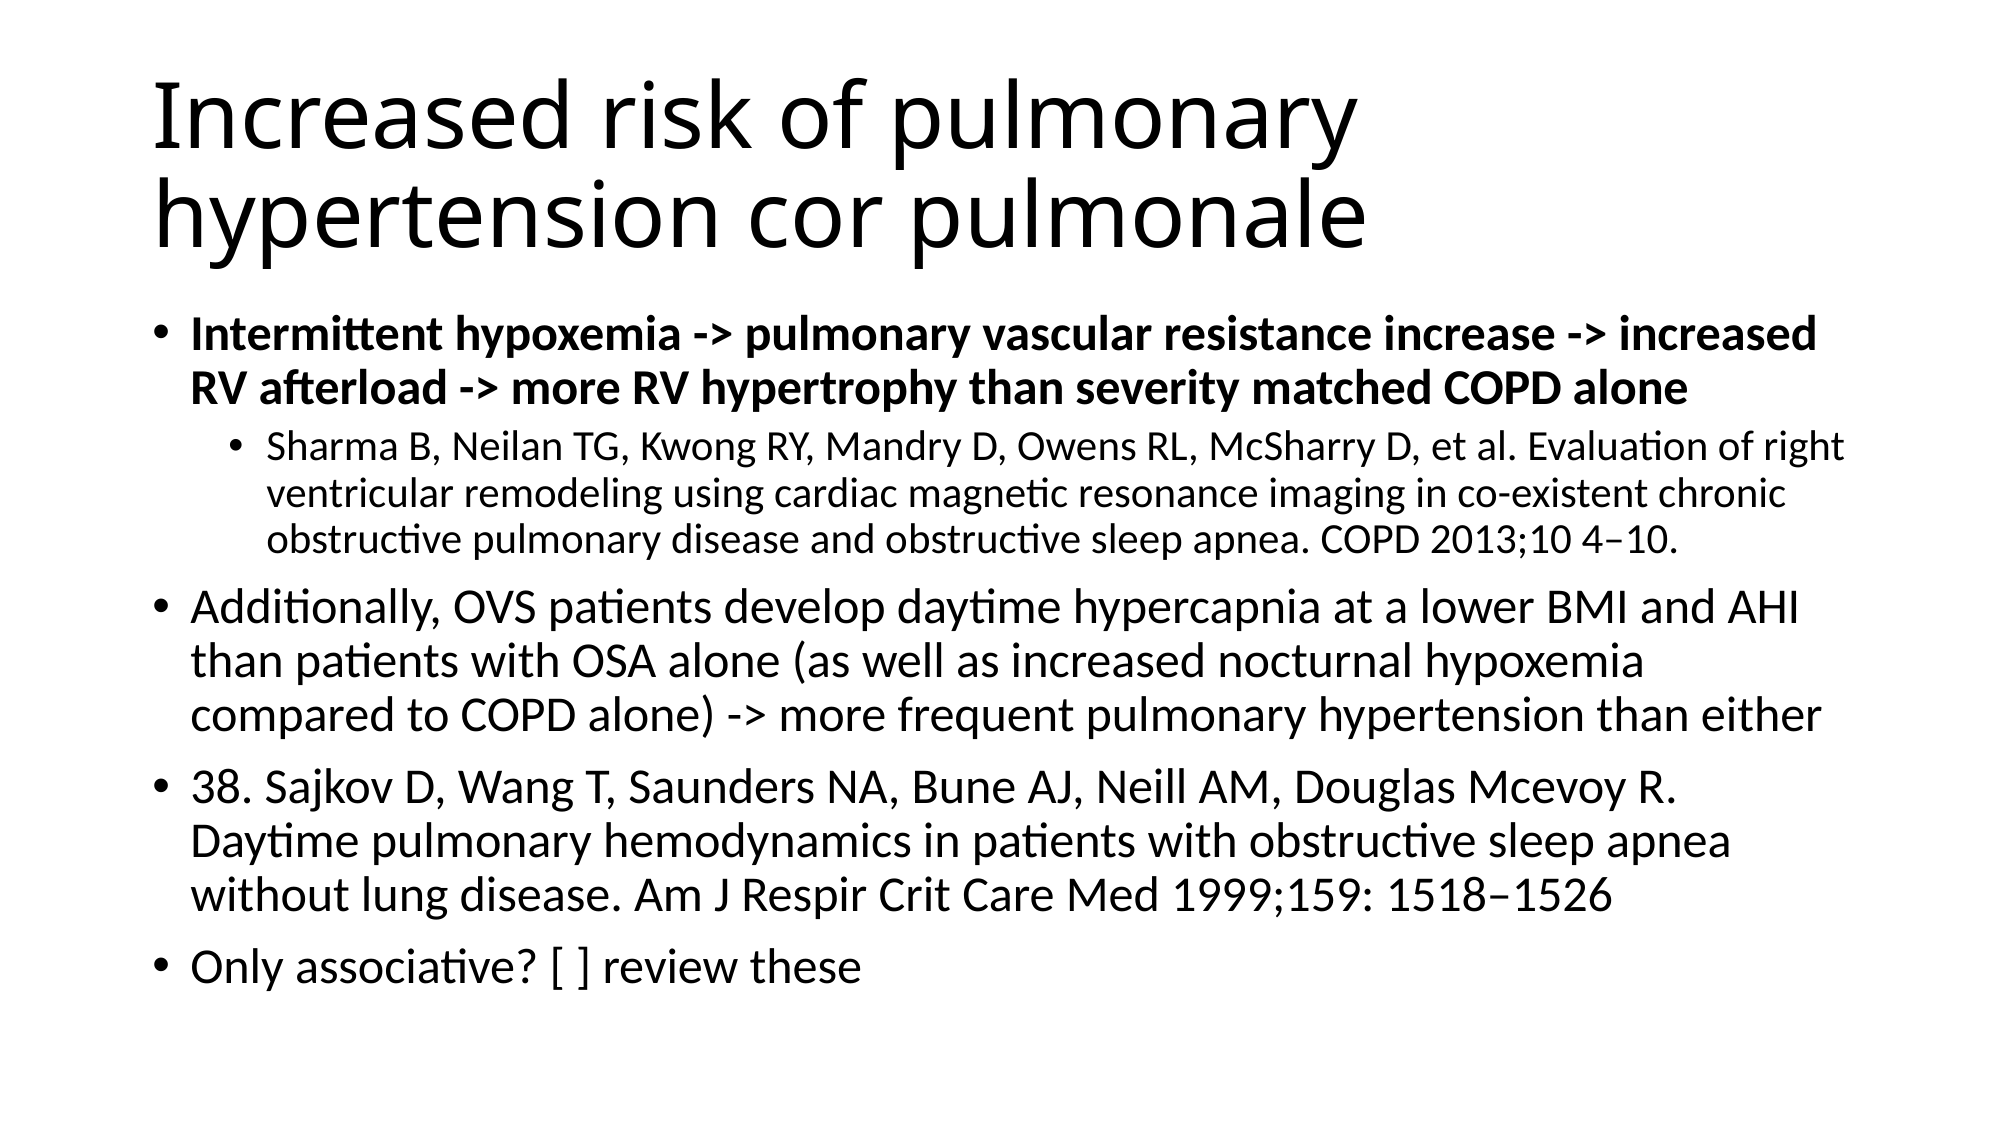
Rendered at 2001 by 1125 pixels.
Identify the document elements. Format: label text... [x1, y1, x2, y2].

list Intermittent hypoxemia -> pulmonary vascular resistance increase -> increased RV afterload -> more RV hypertrophy than severity matched COPD alone Sharma B, Neilan TG, Kwong RY, Mandry D, Owens RL, McSharry D, et al. Evaluation of right ventricular remodeling using cardiac magnetic resonance imaging in co-existent chronic obstructive pulmonary disease and obstructive sleep apnea. COPD 2013;10 4–10. Additionally, OVS patients develop daytime hypercapnia at a lower BMI and AHI than patients with OSA alone (as well as increased nocturnal hypoxemia compared to COPD alone) -> more frequent pulmonary hypertension than either 38. Sajkov D, Wang T, Saunders NA, Bune AJ, Neill AM, Douglas Mcevoy R. Daytime pulmonary hemodynamics in patients with obstructive sleep apnea without lung disease. Am J Respir Crit Care Med 1999;159: 1518–1526 Only associative? [ ] review these [137, 299, 1863, 1014]
title Increased risk of pulmonary hypertension cor pulmonale [137, 59, 1863, 278]
